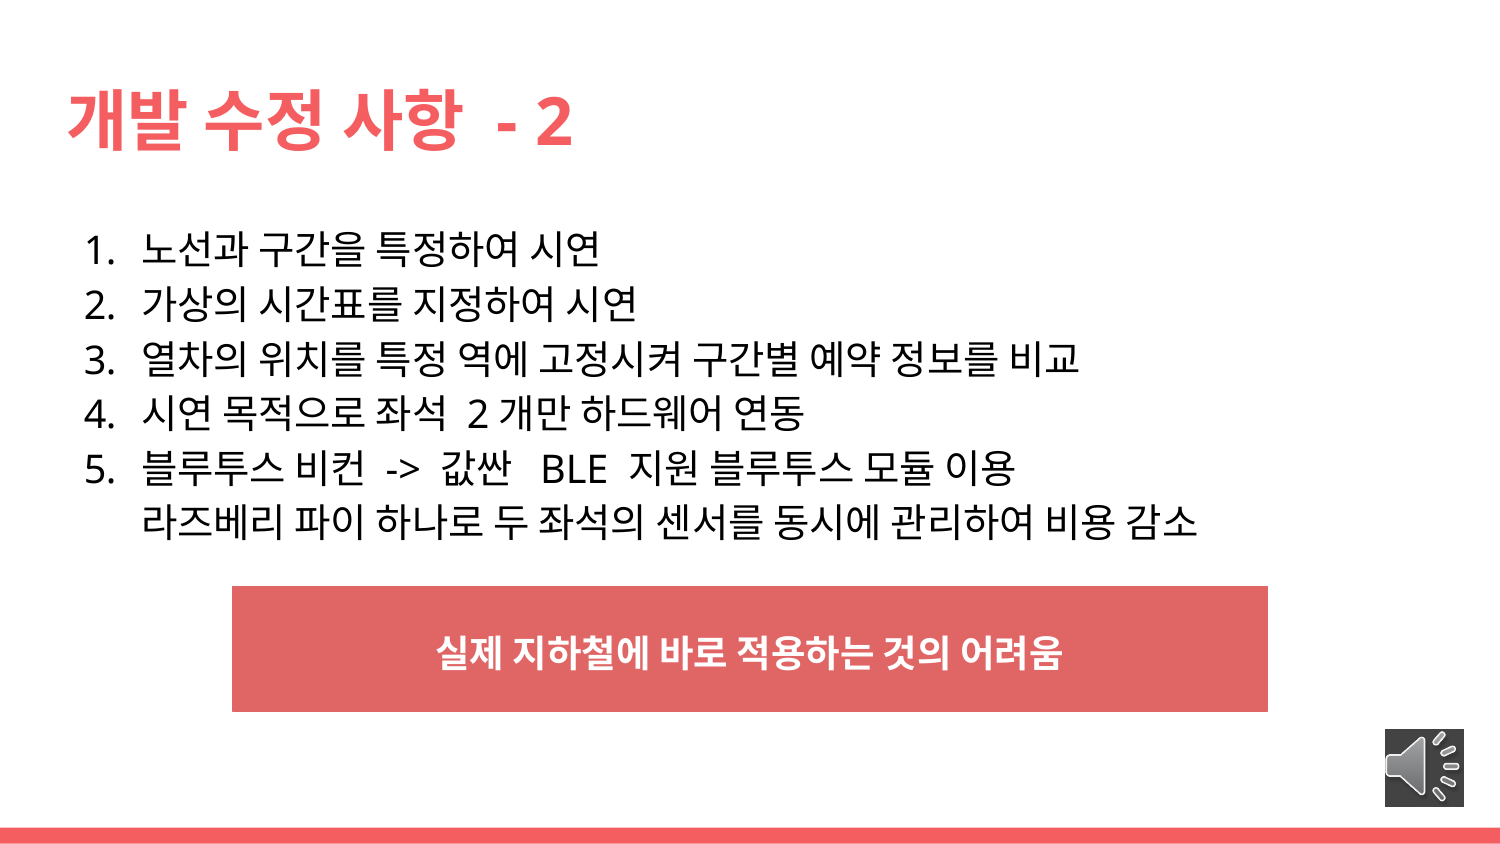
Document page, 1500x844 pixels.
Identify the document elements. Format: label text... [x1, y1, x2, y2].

text_box 실제 지하철에 바로 적용하는 것의 어려움 [232, 586, 1267, 712]
list 노선과 구간을 특정하여 시연 가상의 시간표를 지정하여 시연 열차의 위치를 특정 역에 고정시켜 구간별 예약 정보를 비교 시연 목적으로 좌석 2개만 하드웨어 연동 블루투스 비컨 -> 값싼 BLE 지원 블루투스 모듈 이용 라즈베리 파이 하나로 두 좌석의 센서를 동시에 관리하여 비용 감소 [51, 203, 1449, 641]
picture [1384, 728, 1465, 809]
title 개발 수정 사항 - 2 [51, 64, 1449, 167]
